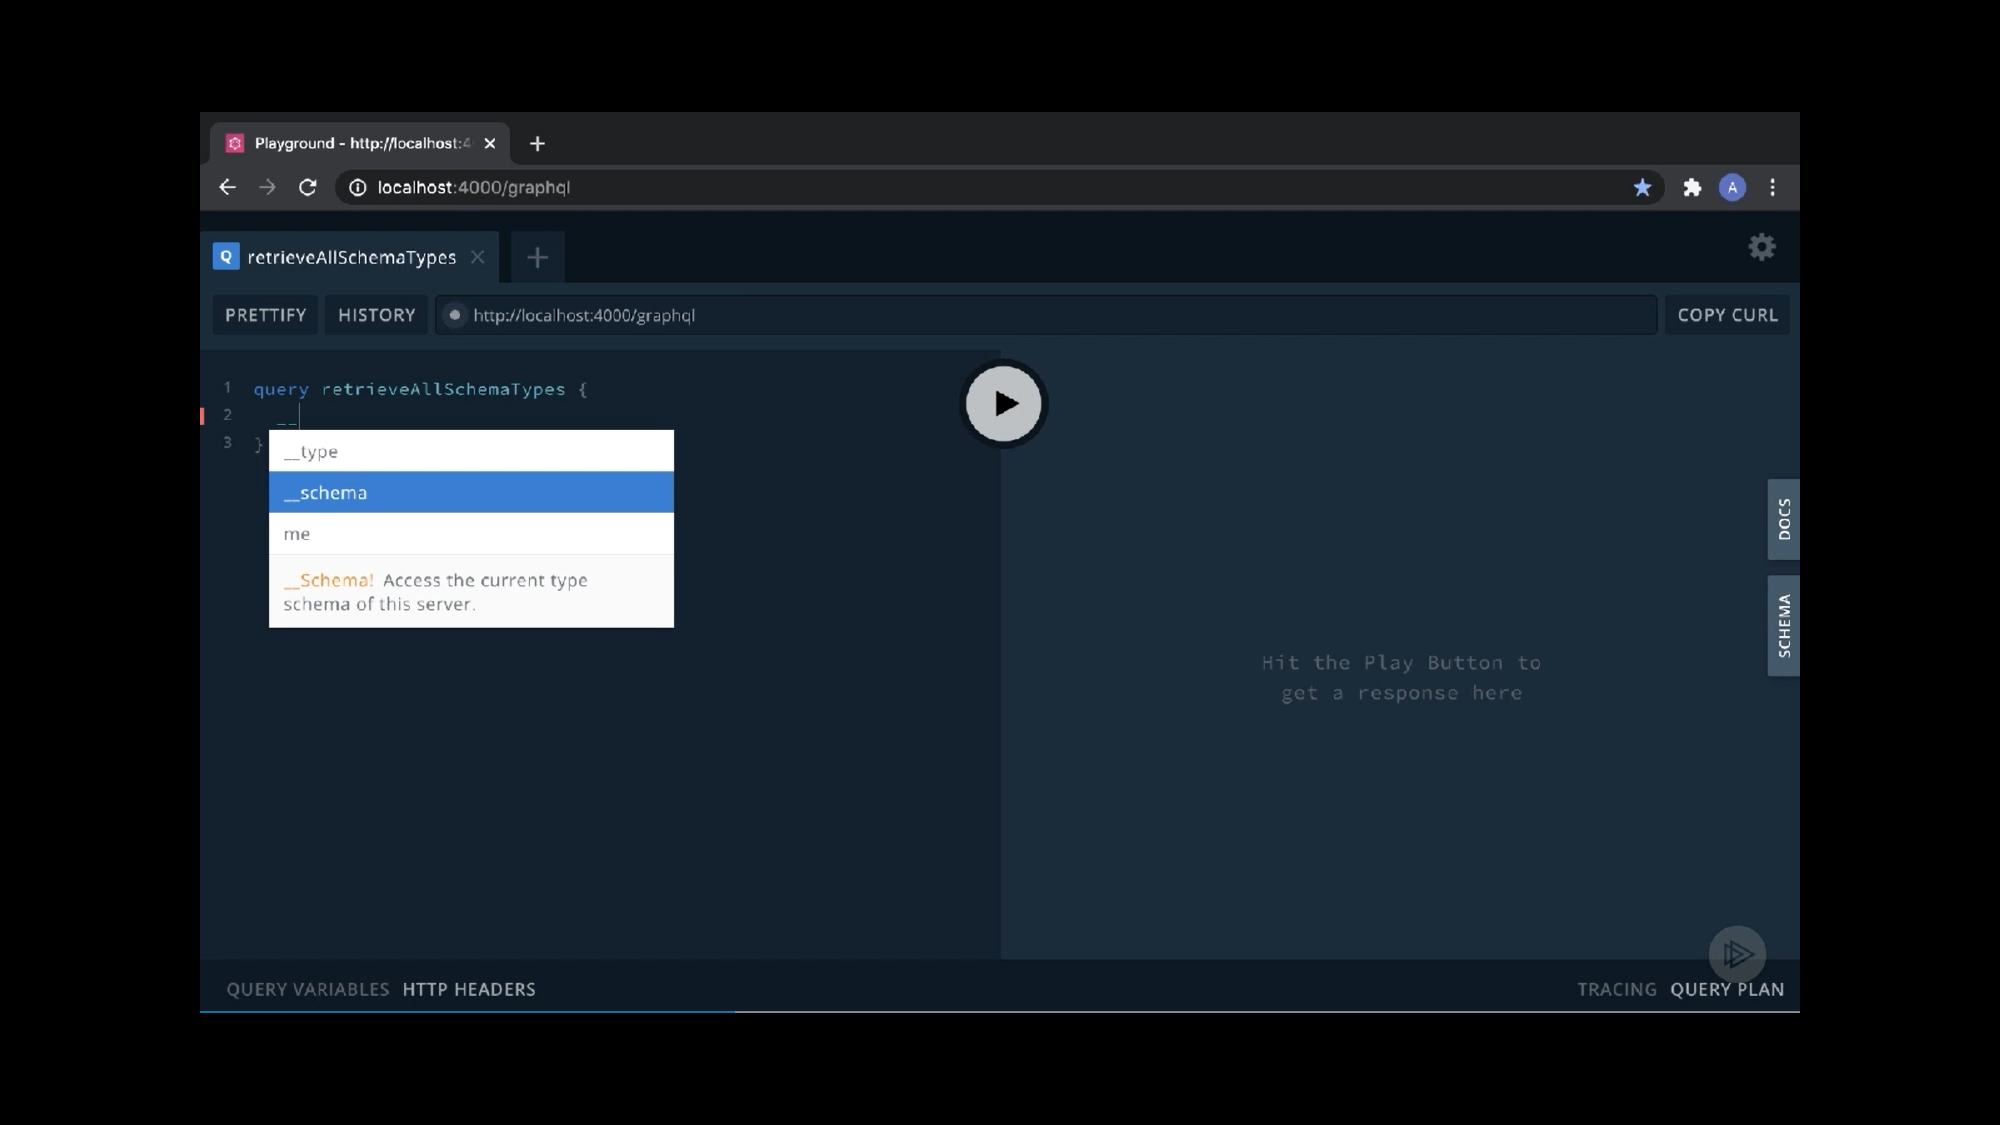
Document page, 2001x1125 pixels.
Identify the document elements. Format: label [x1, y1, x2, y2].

picture [199, 112, 1800, 1013]
